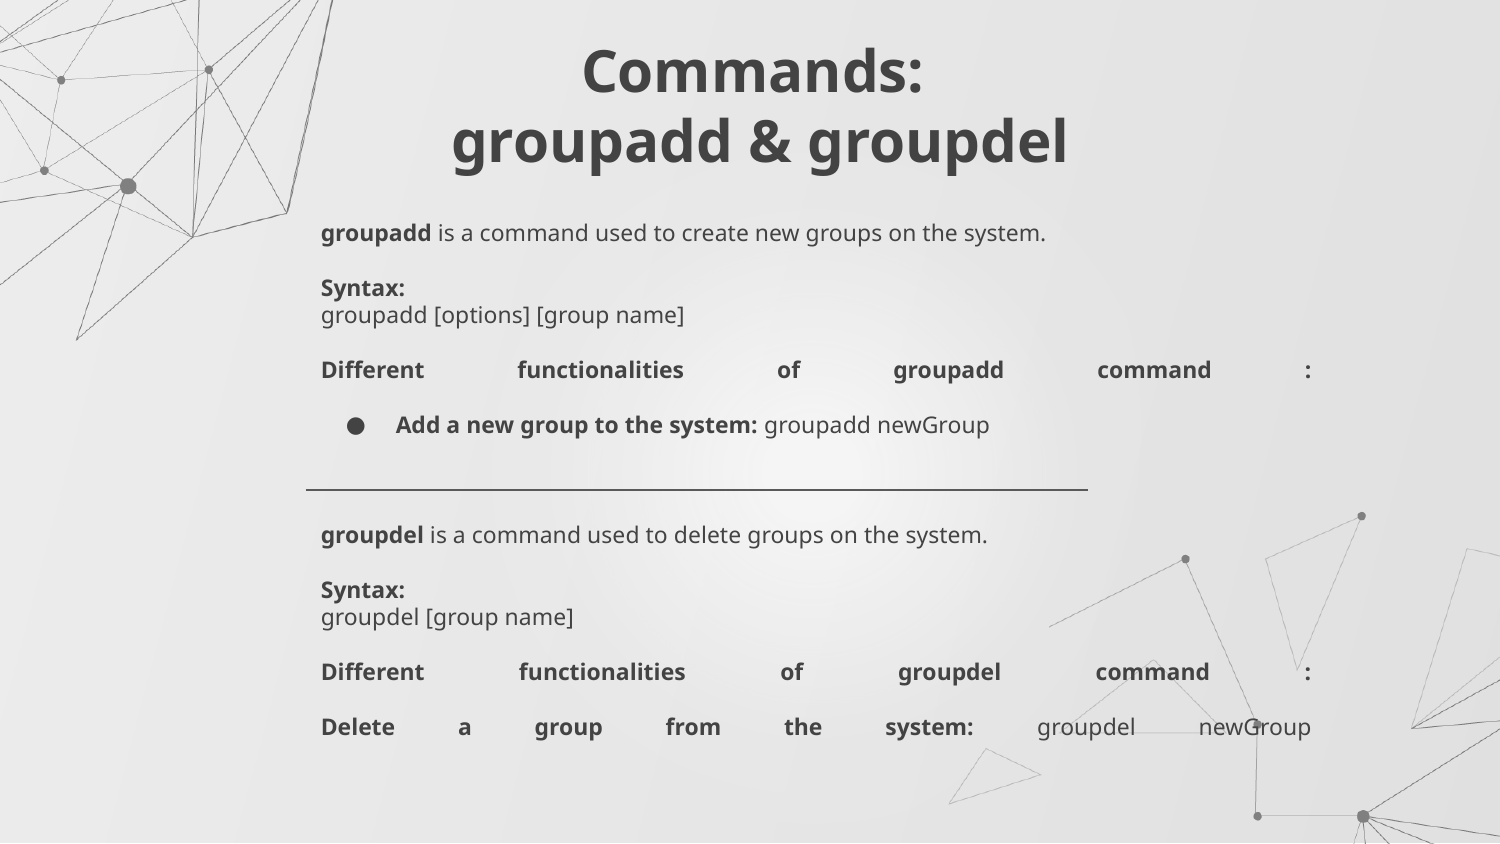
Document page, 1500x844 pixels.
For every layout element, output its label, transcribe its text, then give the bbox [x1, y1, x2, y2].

picture [0, 0, 1500, 844]
subtitle groupadd is a command used to create new groups on the system. Syntax: groupadd [options] [group name] Different functionalities of groupadd command : Add a new group to the system: groupadd newGroup groupdel is a command used to delete groups on the system. Syntax: groupdel [group name] Different functionalities of groupdel command : Delete a group from the system: groupdel newGroup [305, 203, 1327, 844]
title Commands: groupadd & groupdel [347, 74, 1159, 190]
